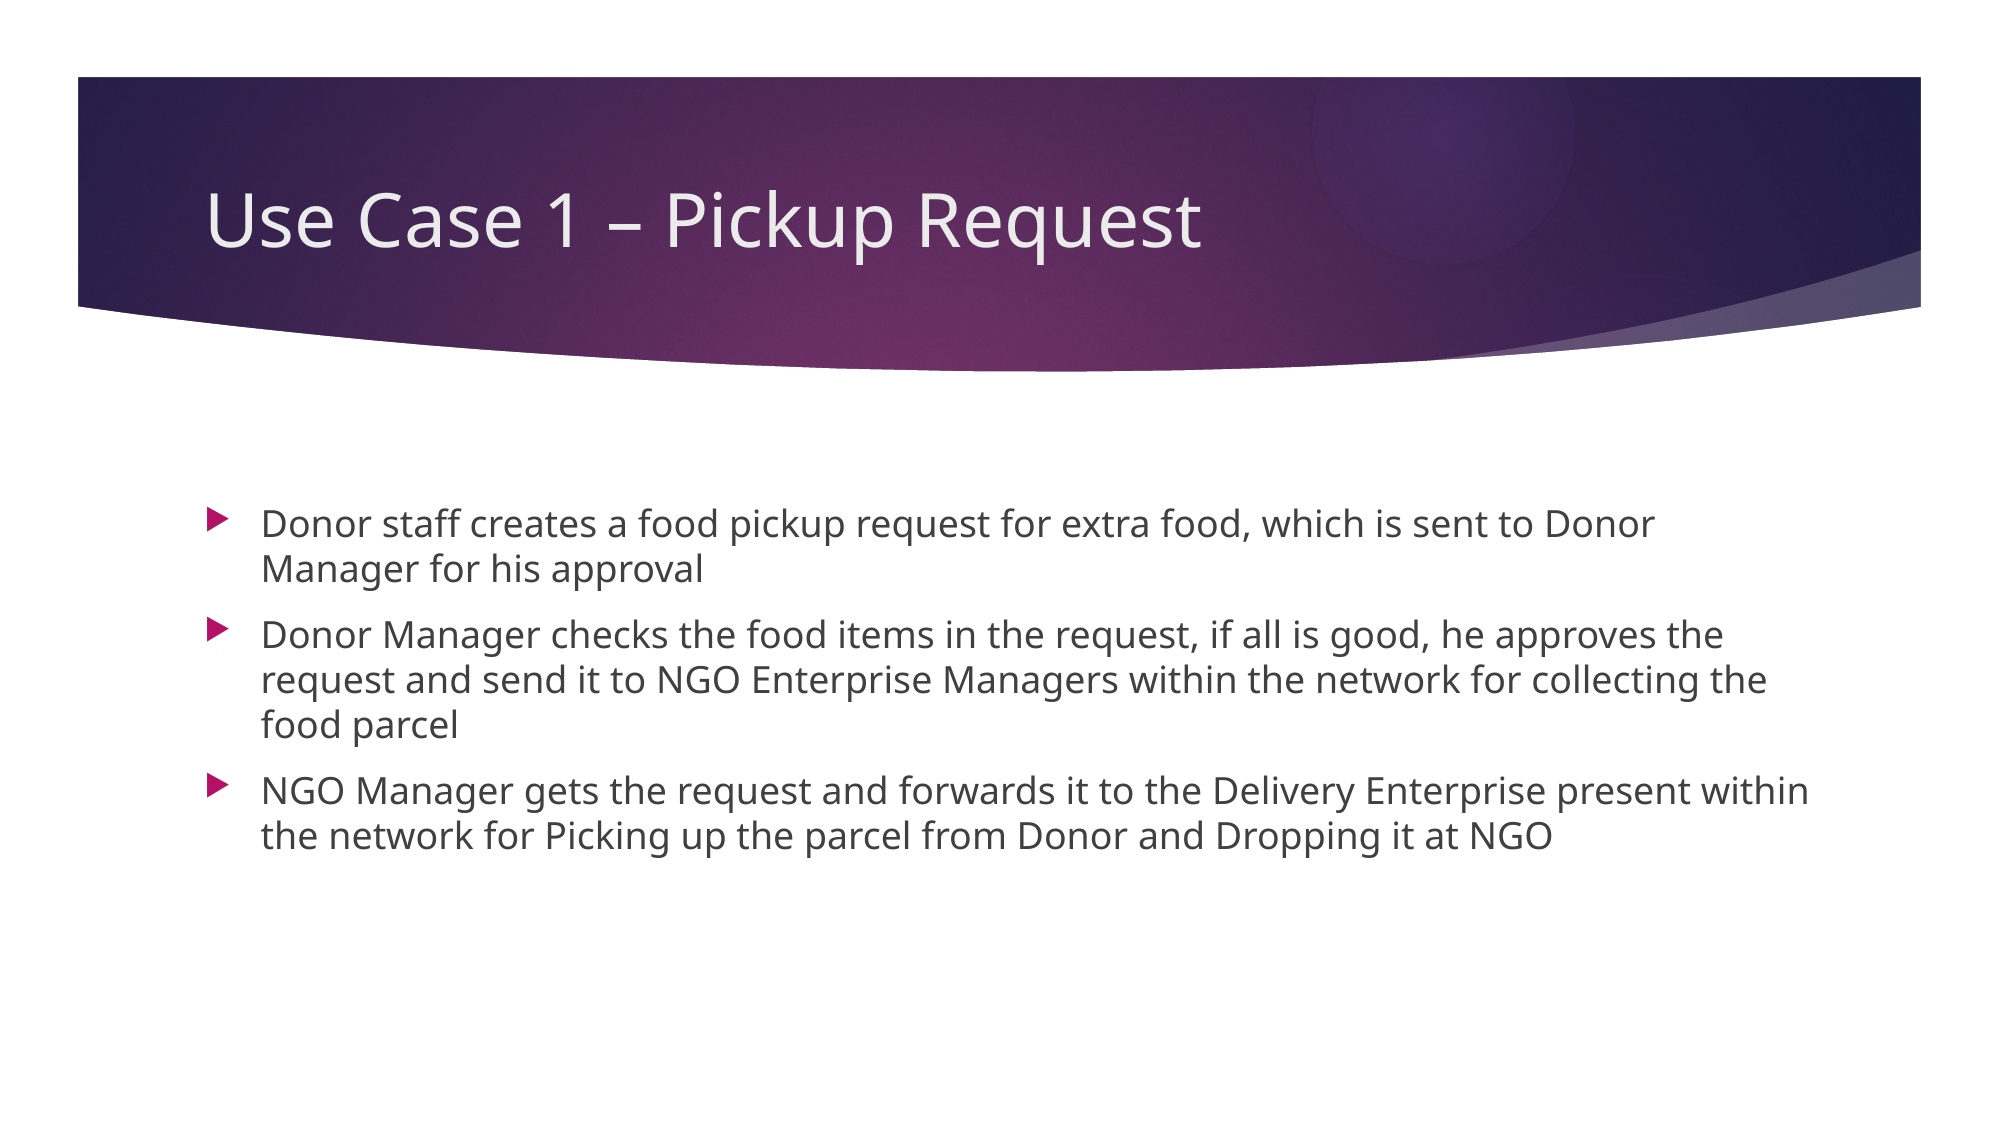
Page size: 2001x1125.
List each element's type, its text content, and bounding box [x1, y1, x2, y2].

list Donor staff creates a food pickup request for extra food, which is sent to Donor Manager for his approval Donor Manager checks the food items in the request, if all is good, he approves the request and send it to NGO Enterprise Managers within the network for collecting the food parcel NGO Manager gets the request and forwards it to the Delivery Enterprise present within the network for Picking up the parcel from Donor and Dropping it at NGO [189, 427, 1827, 988]
title Use Case 1 – Pickup Request [189, 159, 1627, 276]
